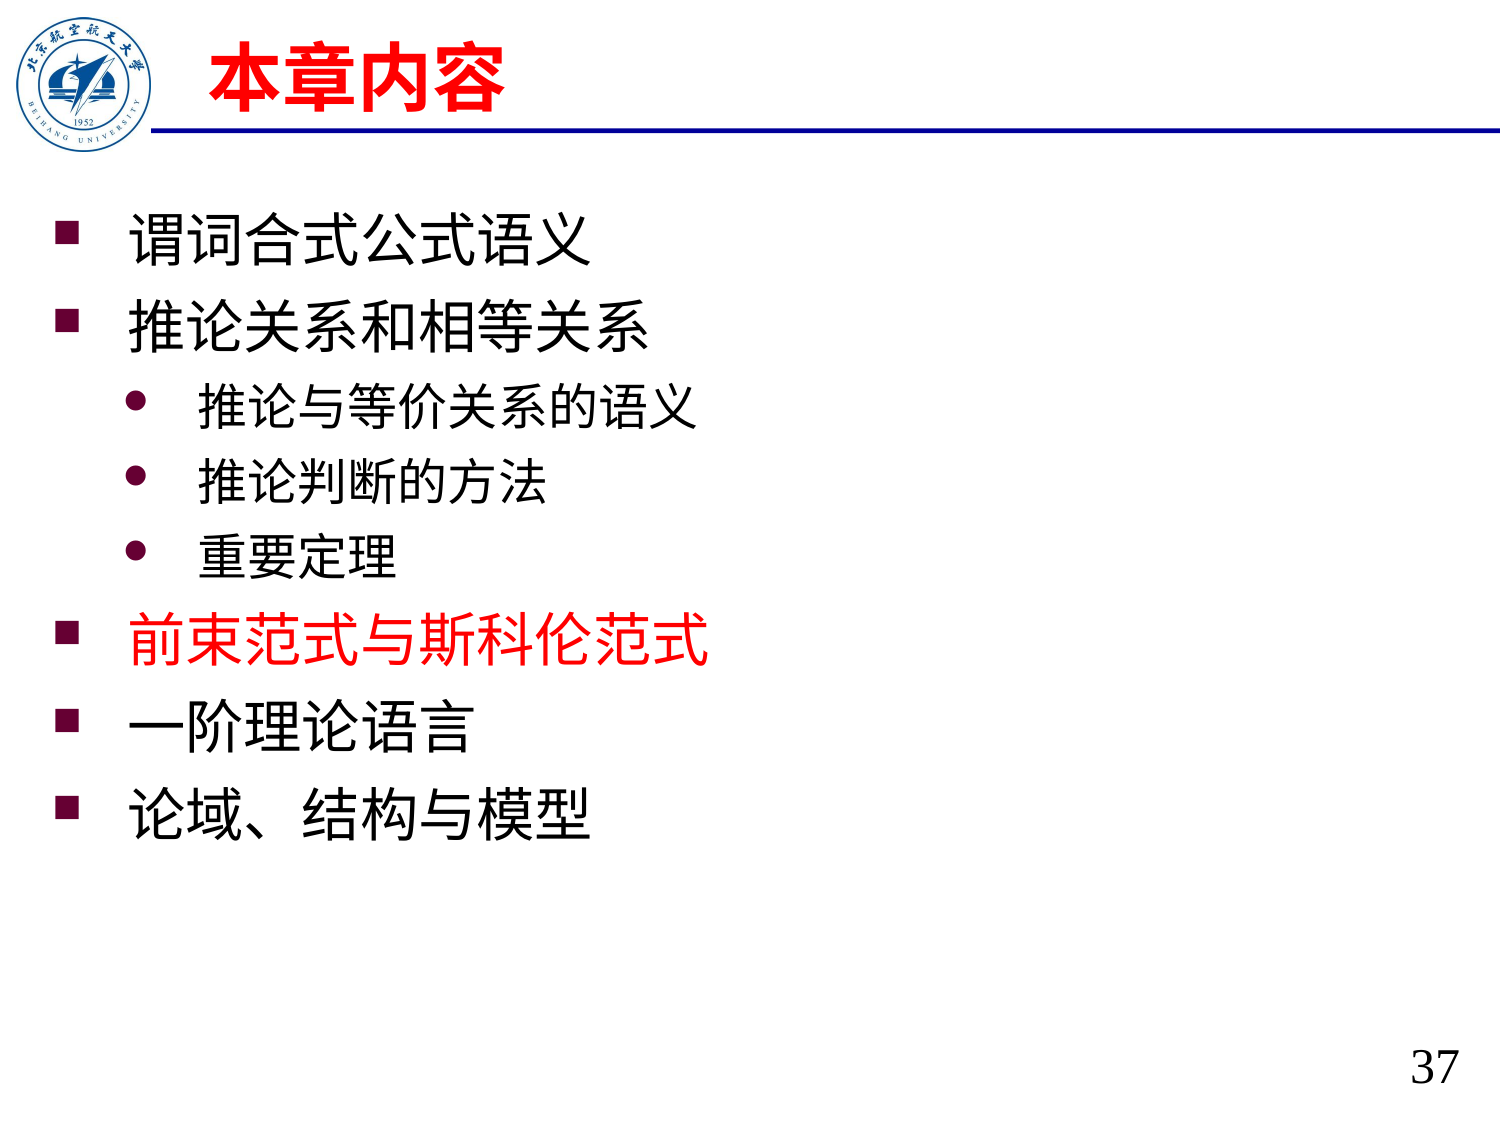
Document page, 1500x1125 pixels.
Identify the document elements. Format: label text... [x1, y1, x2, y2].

title 本章内容 [192, 32, 1415, 120]
text_box 谓词合式公式语义 推论关系和相等关系 推论与等价关系的语义 推论判断的方法 重要定理 前束范式与斯科伦范式 一阶理论语言 论域、结构与模型 [49, 162, 1427, 848]
picture [16, 17, 151, 152]
